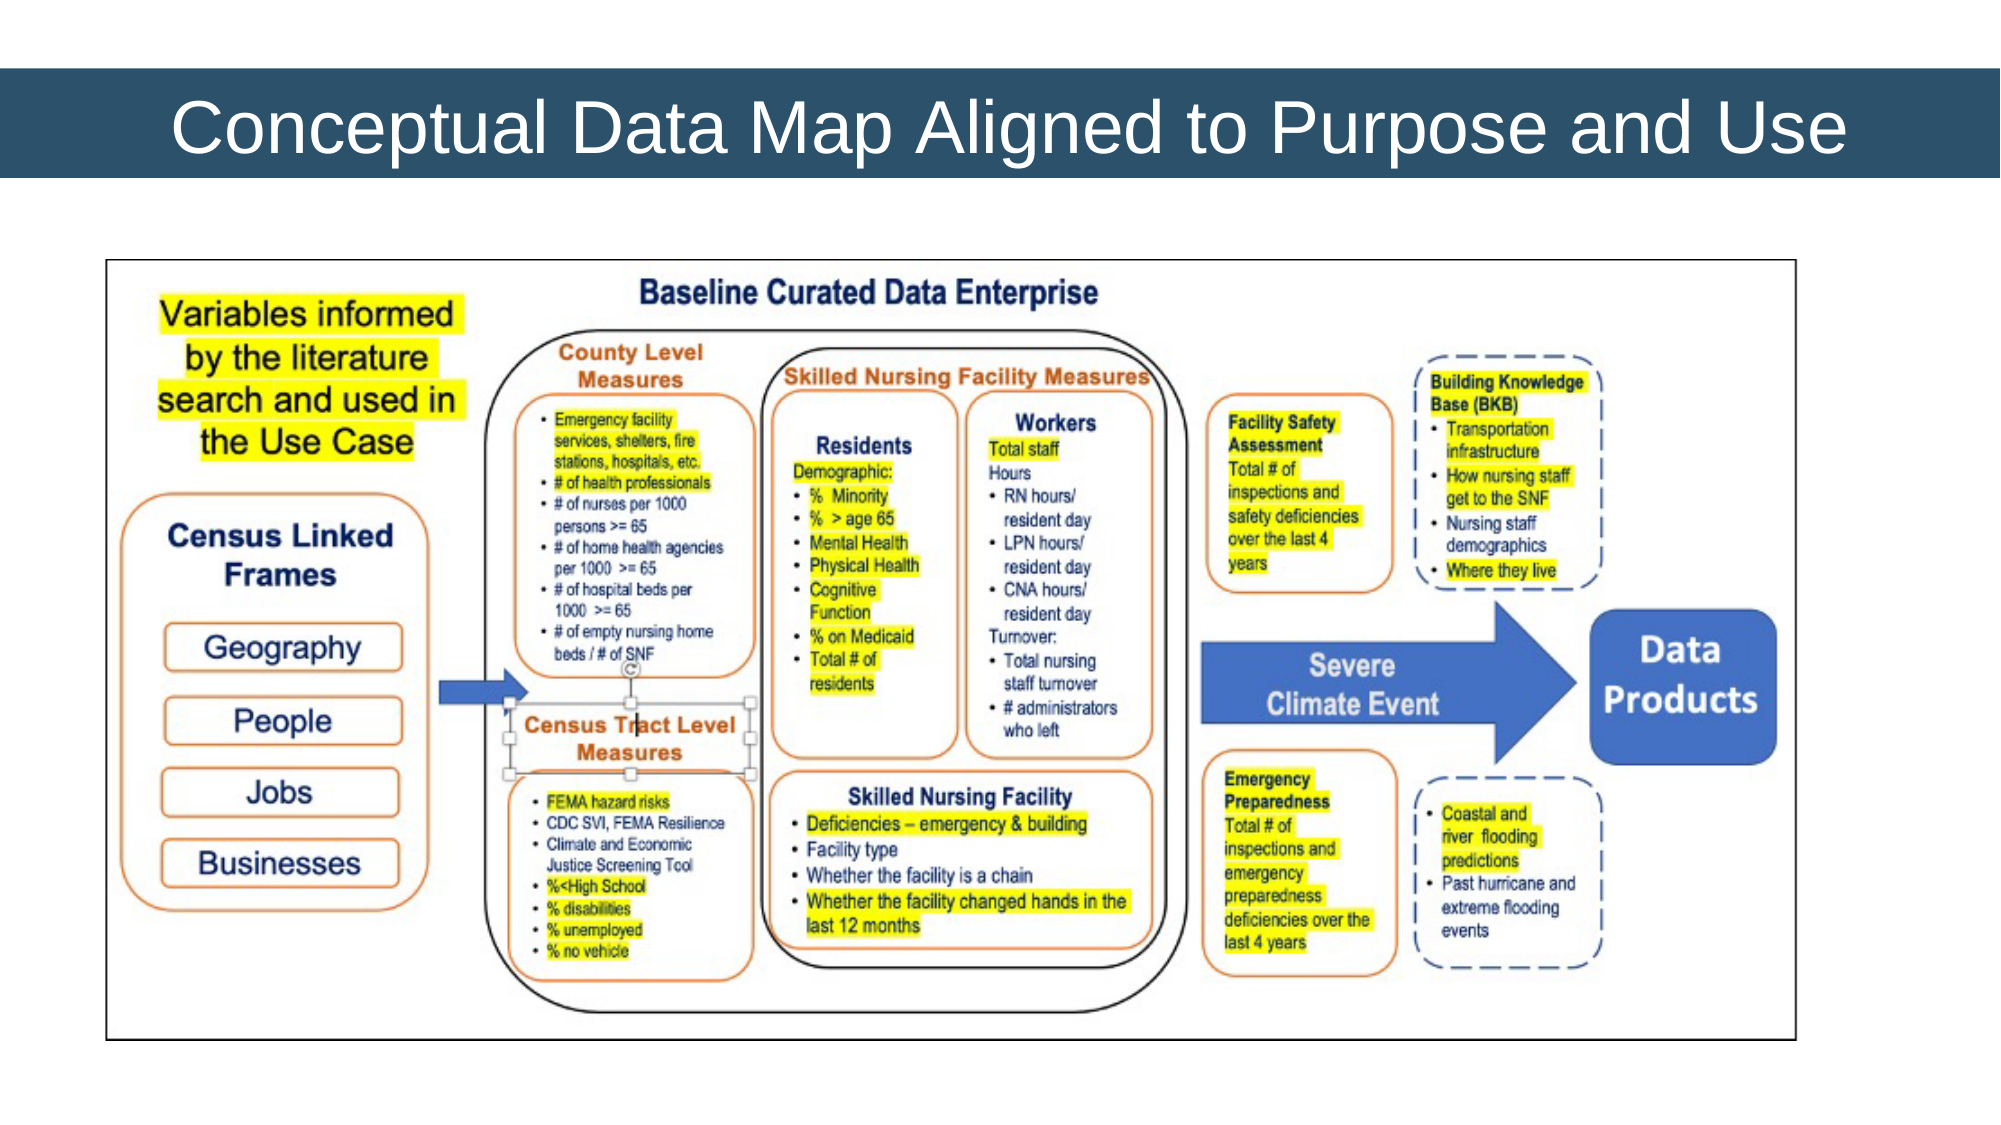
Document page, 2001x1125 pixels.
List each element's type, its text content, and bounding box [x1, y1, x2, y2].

text_box [0, 68, 2000, 178]
text_box [104, 259, 1799, 1041]
title Conceptual Data Map Aligned to Purpose and Use [168, 76, 1853, 267]
